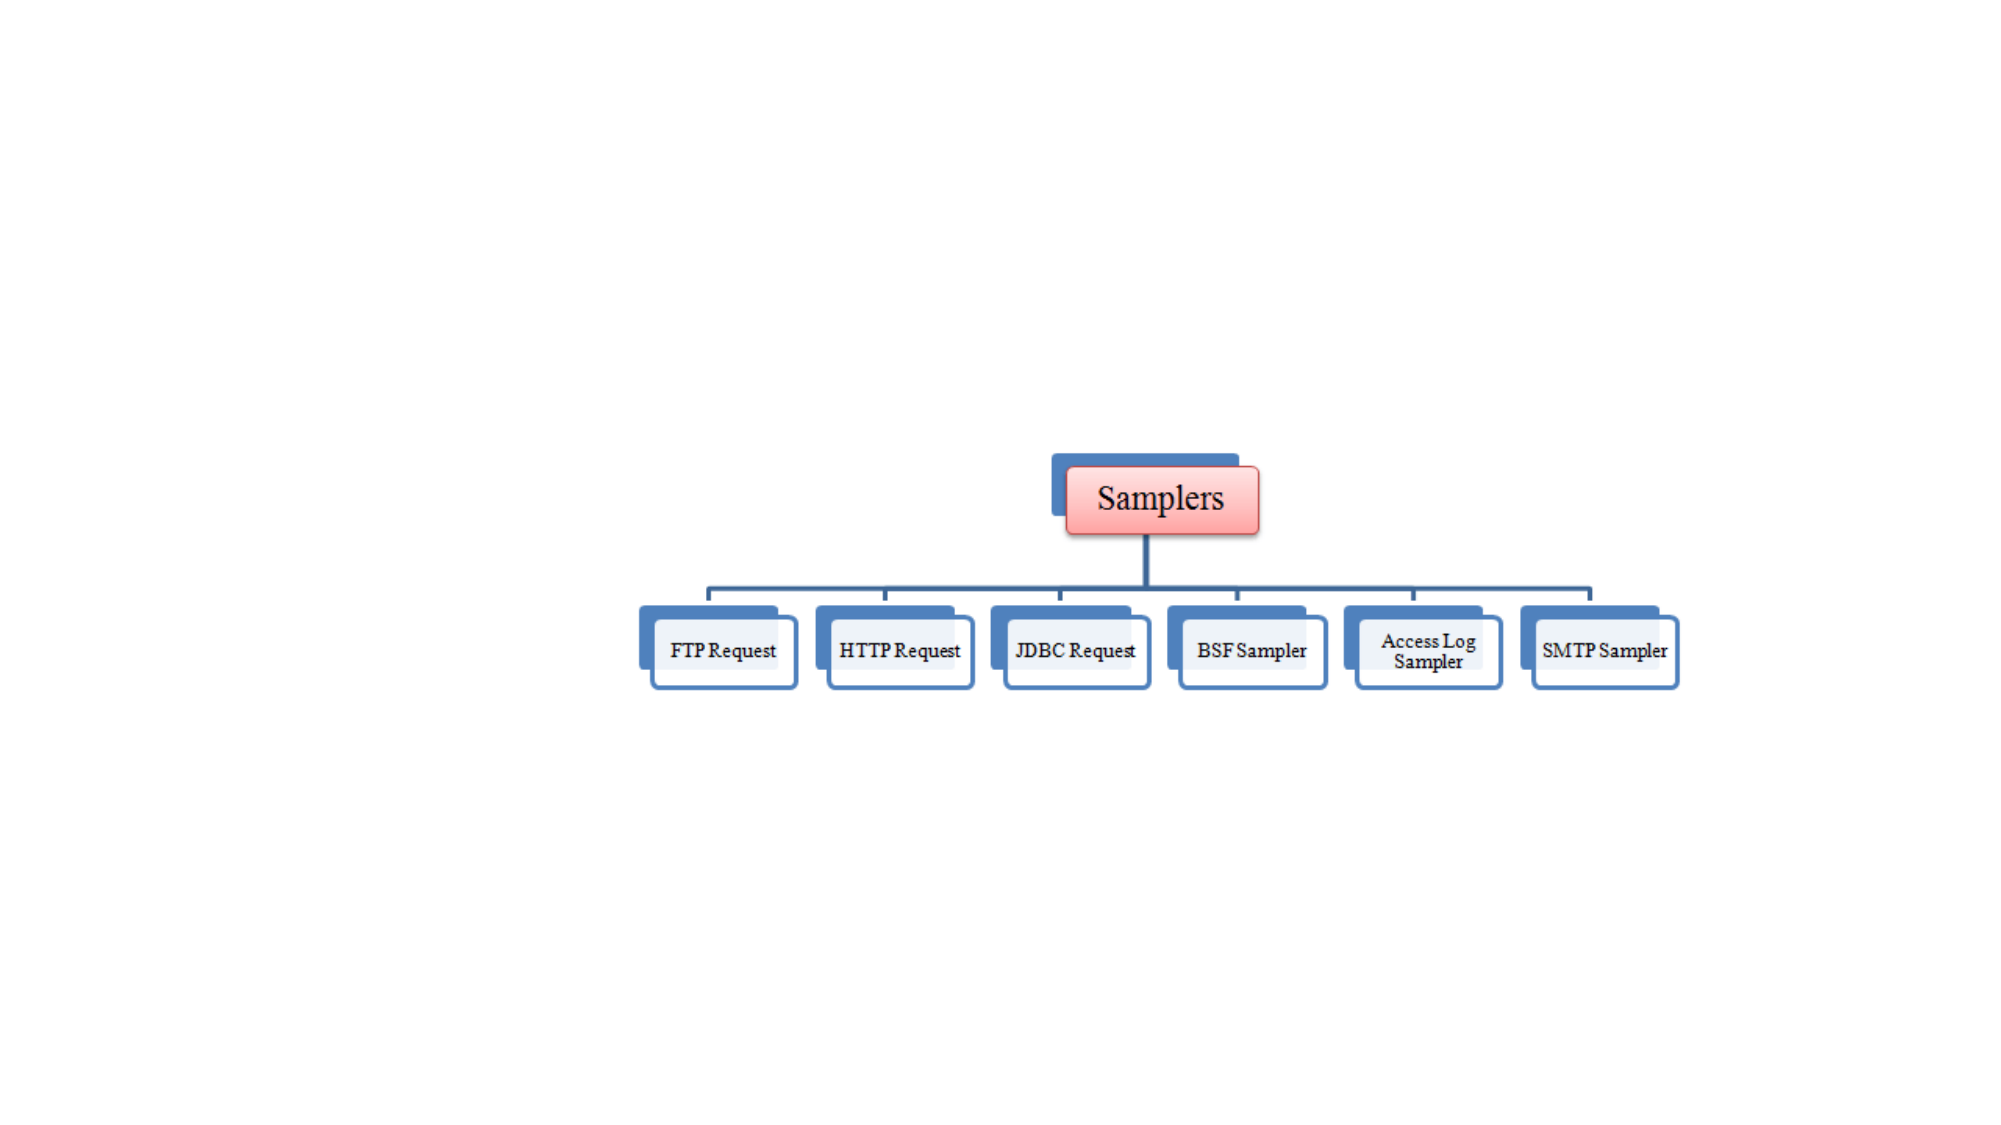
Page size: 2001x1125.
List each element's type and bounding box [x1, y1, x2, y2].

picture [629, 419, 1691, 728]
